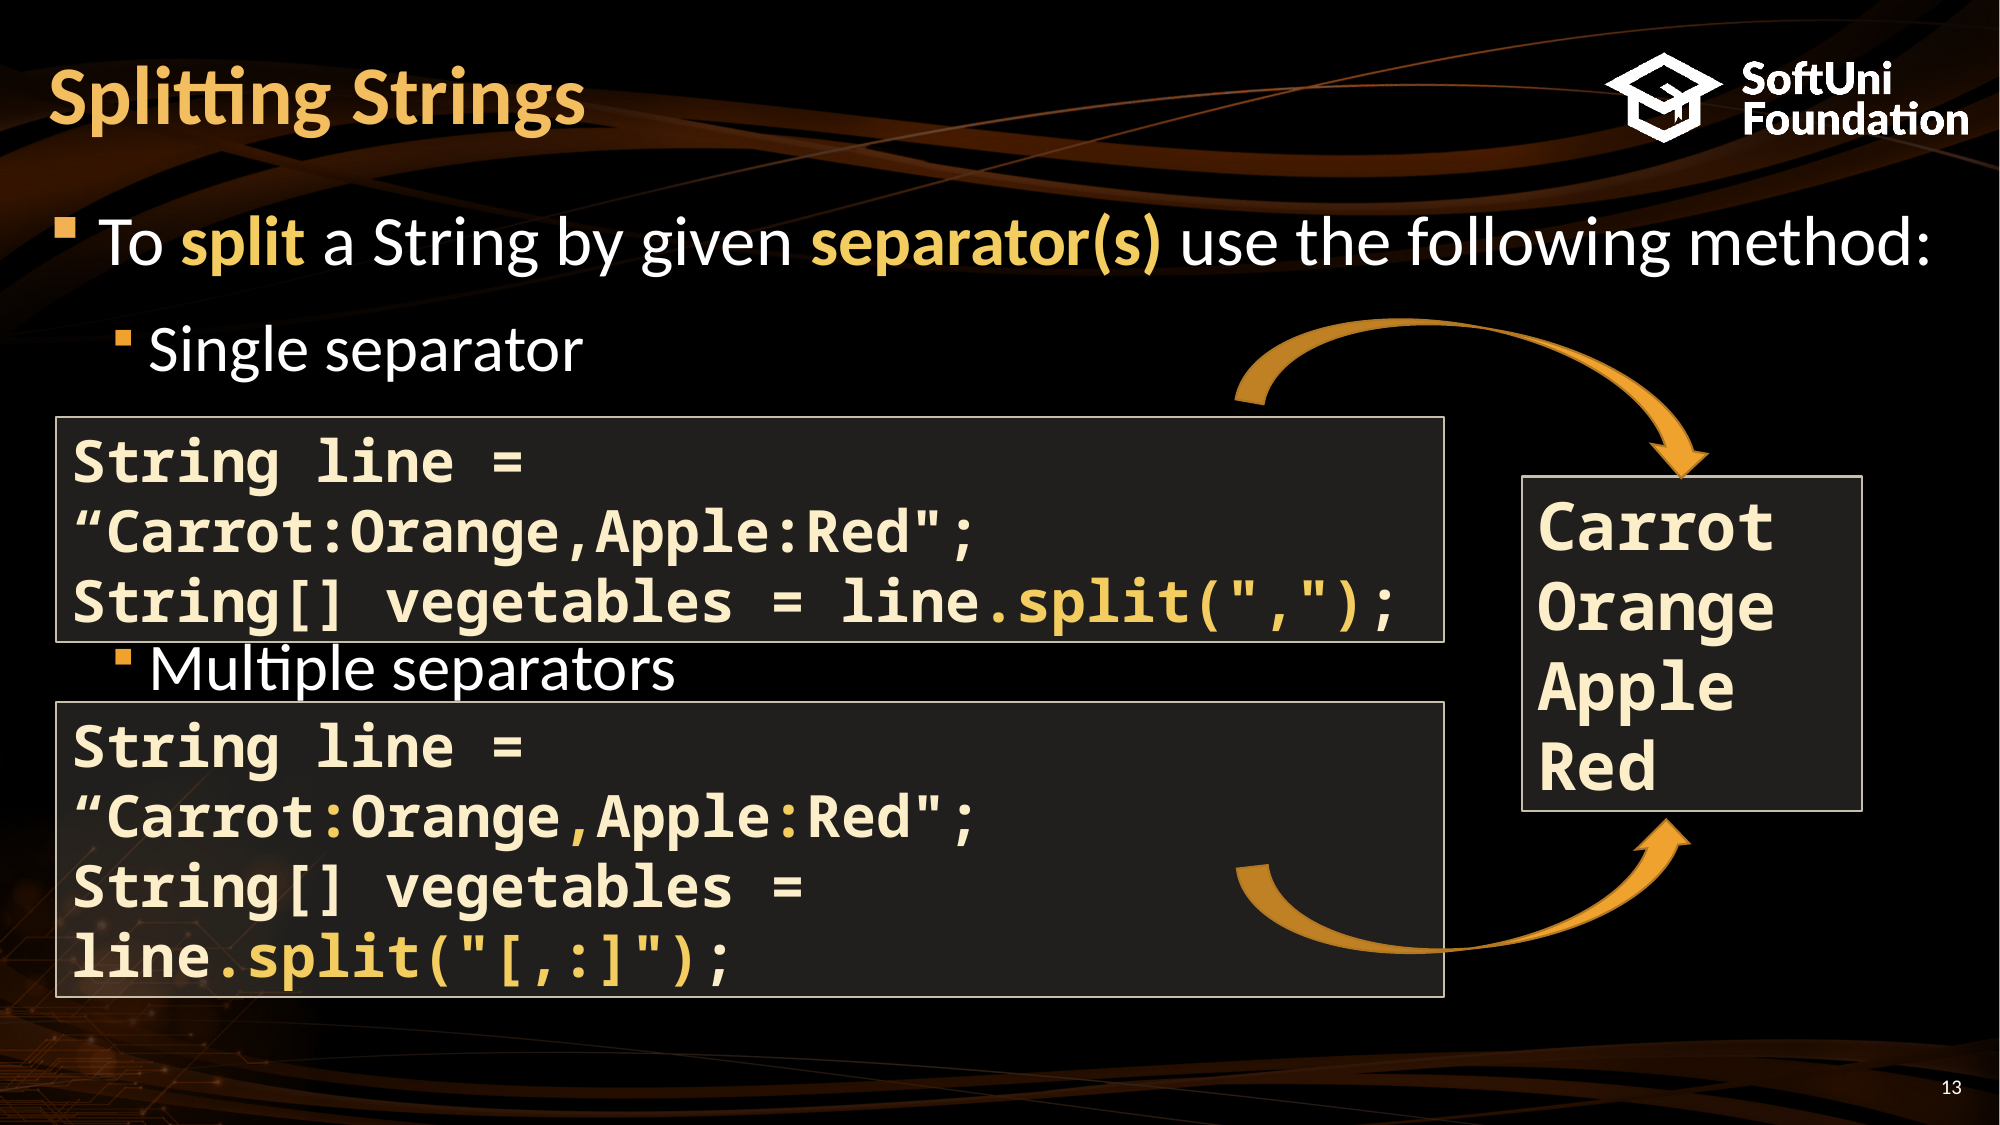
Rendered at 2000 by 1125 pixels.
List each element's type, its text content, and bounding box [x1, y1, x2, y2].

list To split a String by given separator(s) use the following method: Single separator Multiple separators [31, 188, 1968, 1103]
text_box [1235, 817, 1692, 955]
picture [0, 0, 2000, 1125]
text_box Carrot Orange Apple Red [1522, 476, 1863, 812]
text_box [1234, 318, 1710, 480]
text_box String line = “Carrot:Orange,Apple:Red"; String[] vegetables = line.split(","); [56, 416, 1444, 642]
text_box String line = “Carrot:Orange,Apple:Red"; String[] vegetables = line.split("[,:]"); [56, 701, 1444, 997]
slide_number 13 [1897, 1070, 1968, 1103]
title Splitting Strings [30, 6, 1602, 189]
